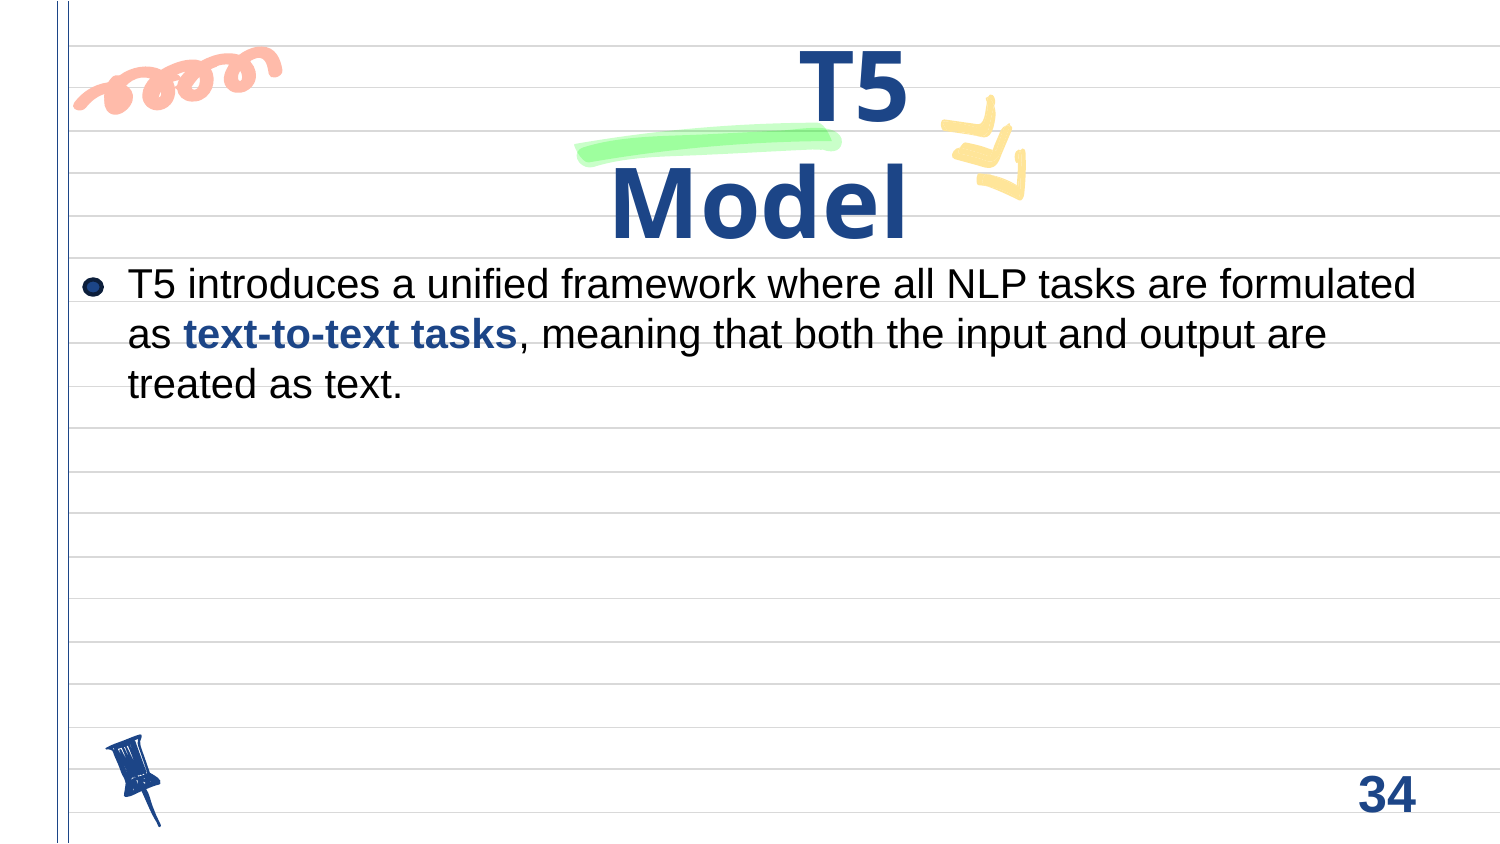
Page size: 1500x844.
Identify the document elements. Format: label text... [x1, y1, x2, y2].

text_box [569, 122, 843, 168]
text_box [69, 60, 283, 107]
text_box T5 introduces a unified framework where all NLP tasks are formulated as text-to-text tasks, meaning that both the input and output are treated as text. [112, 249, 1465, 515]
title T5 Model [490, 23, 911, 113]
text_box [105, 734, 161, 828]
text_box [933, 120, 1046, 191]
text_box 34 [1343, 753, 1448, 831]
text_box [82, 277, 104, 297]
